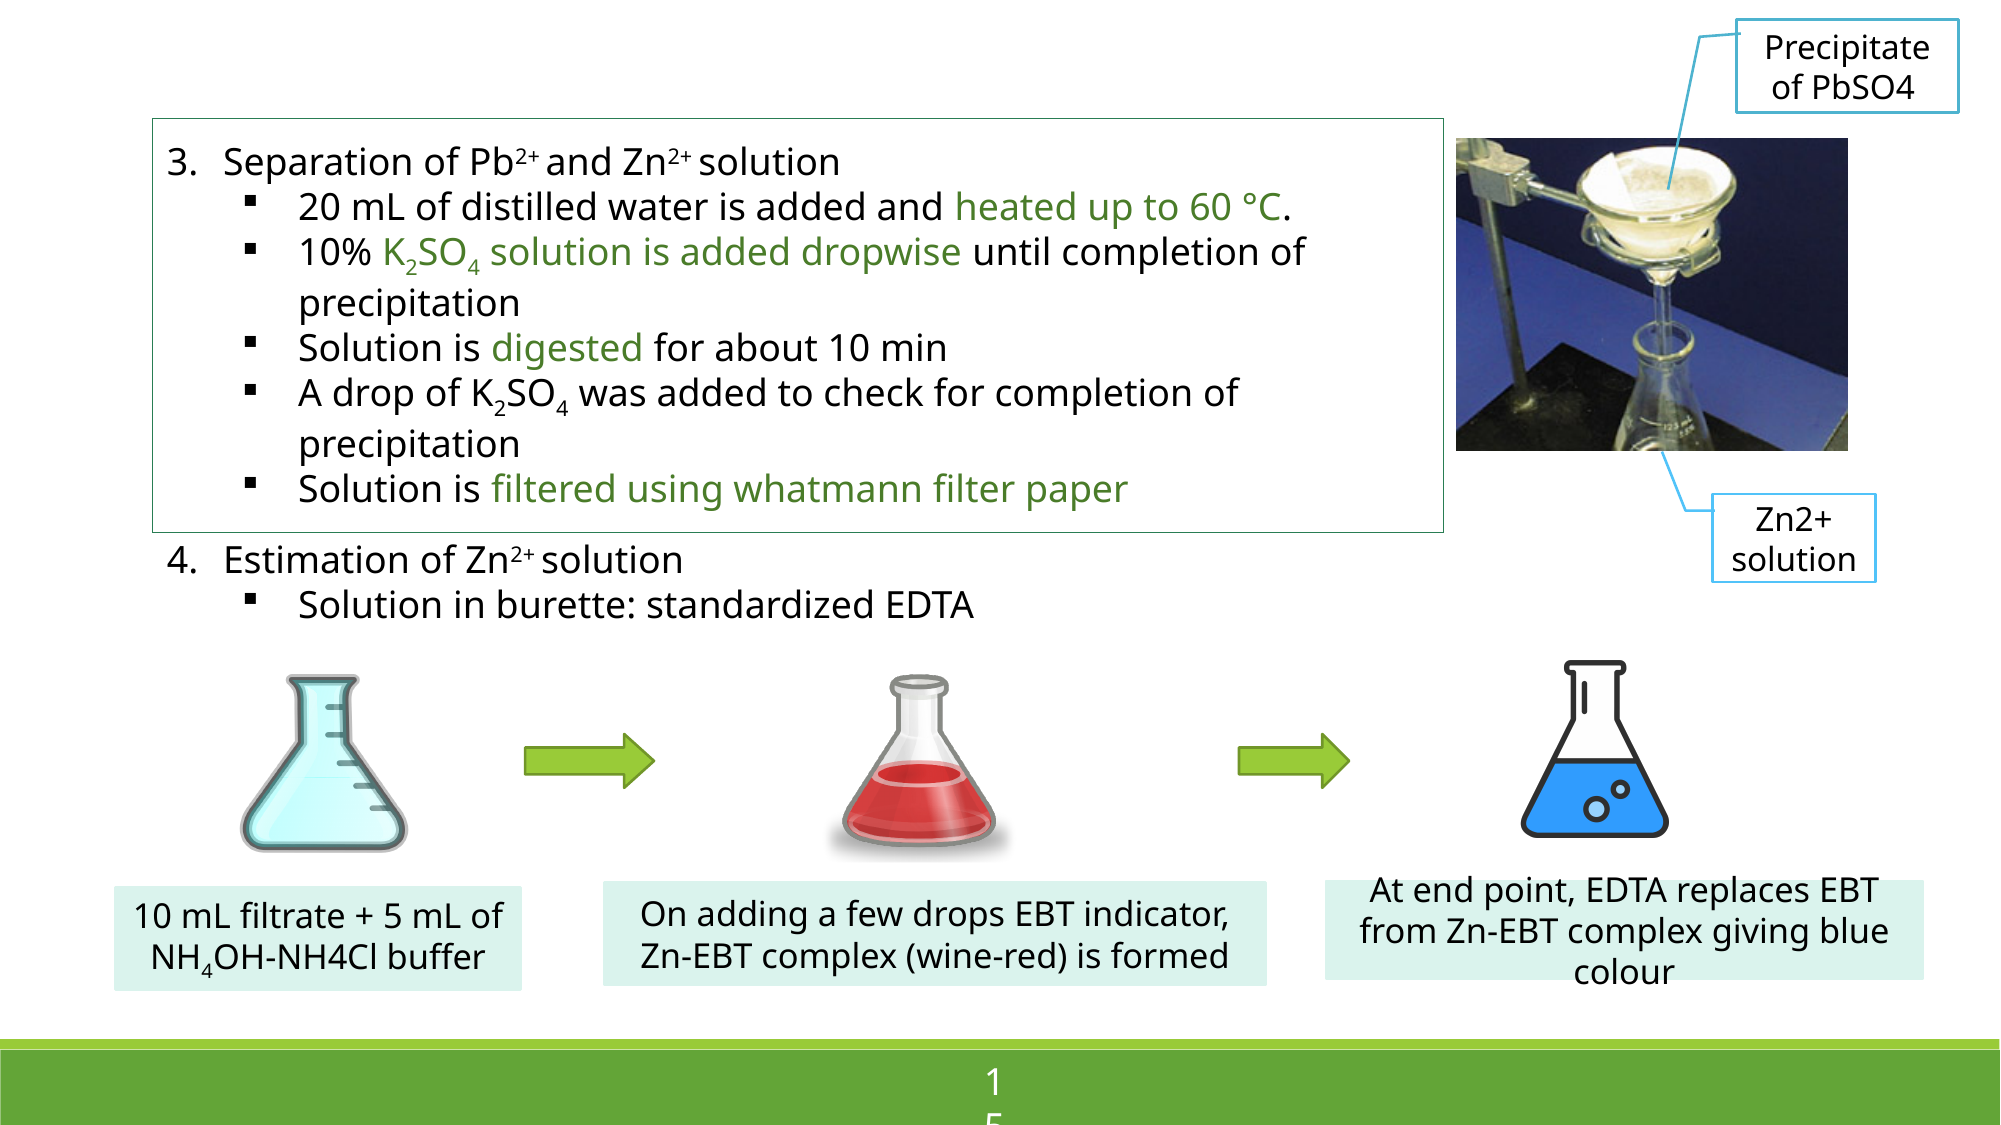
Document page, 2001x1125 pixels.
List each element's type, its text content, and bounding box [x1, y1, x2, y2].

text_box Estimation of Zn2+ solution Solution in burette: standardized EDTA [152, 528, 1326, 634]
picture [1456, 137, 1849, 452]
text_box 10 mL filtrate + 5 mL of NH4OH-NH4Cl buffer [114, 886, 522, 991]
text_box At end point, EDTA replaces EBT from Zn-EBT complex giving blue colour [1325, 880, 1924, 980]
text_box Precipitate of PbSO4 [1678, 18, 1960, 134]
text_box 15 [969, 1050, 1041, 1125]
text_box [1237, 732, 1351, 790]
picture [236, 674, 410, 853]
text_box Separation of Pb2+ and Zn2+ solution 20 mL of distilled water is added and heated up to 60 °C. 10% K2SO4 solution is added dropwise until completion of precipitation Solution is digested for about 10 min A drop of K2SO4 was added to check for completion of precipitation Solution is filtered using whatmann filter paper [152, 118, 1444, 533]
text_box On adding a few drops EBT indicator, Zn-EBT complex (wine-red) is formed [603, 881, 1267, 986]
text_box [523, 732, 656, 790]
text_box Zn2+ solution [1663, 460, 1877, 583]
picture [1517, 659, 1671, 839]
picture [803, 654, 1034, 868]
